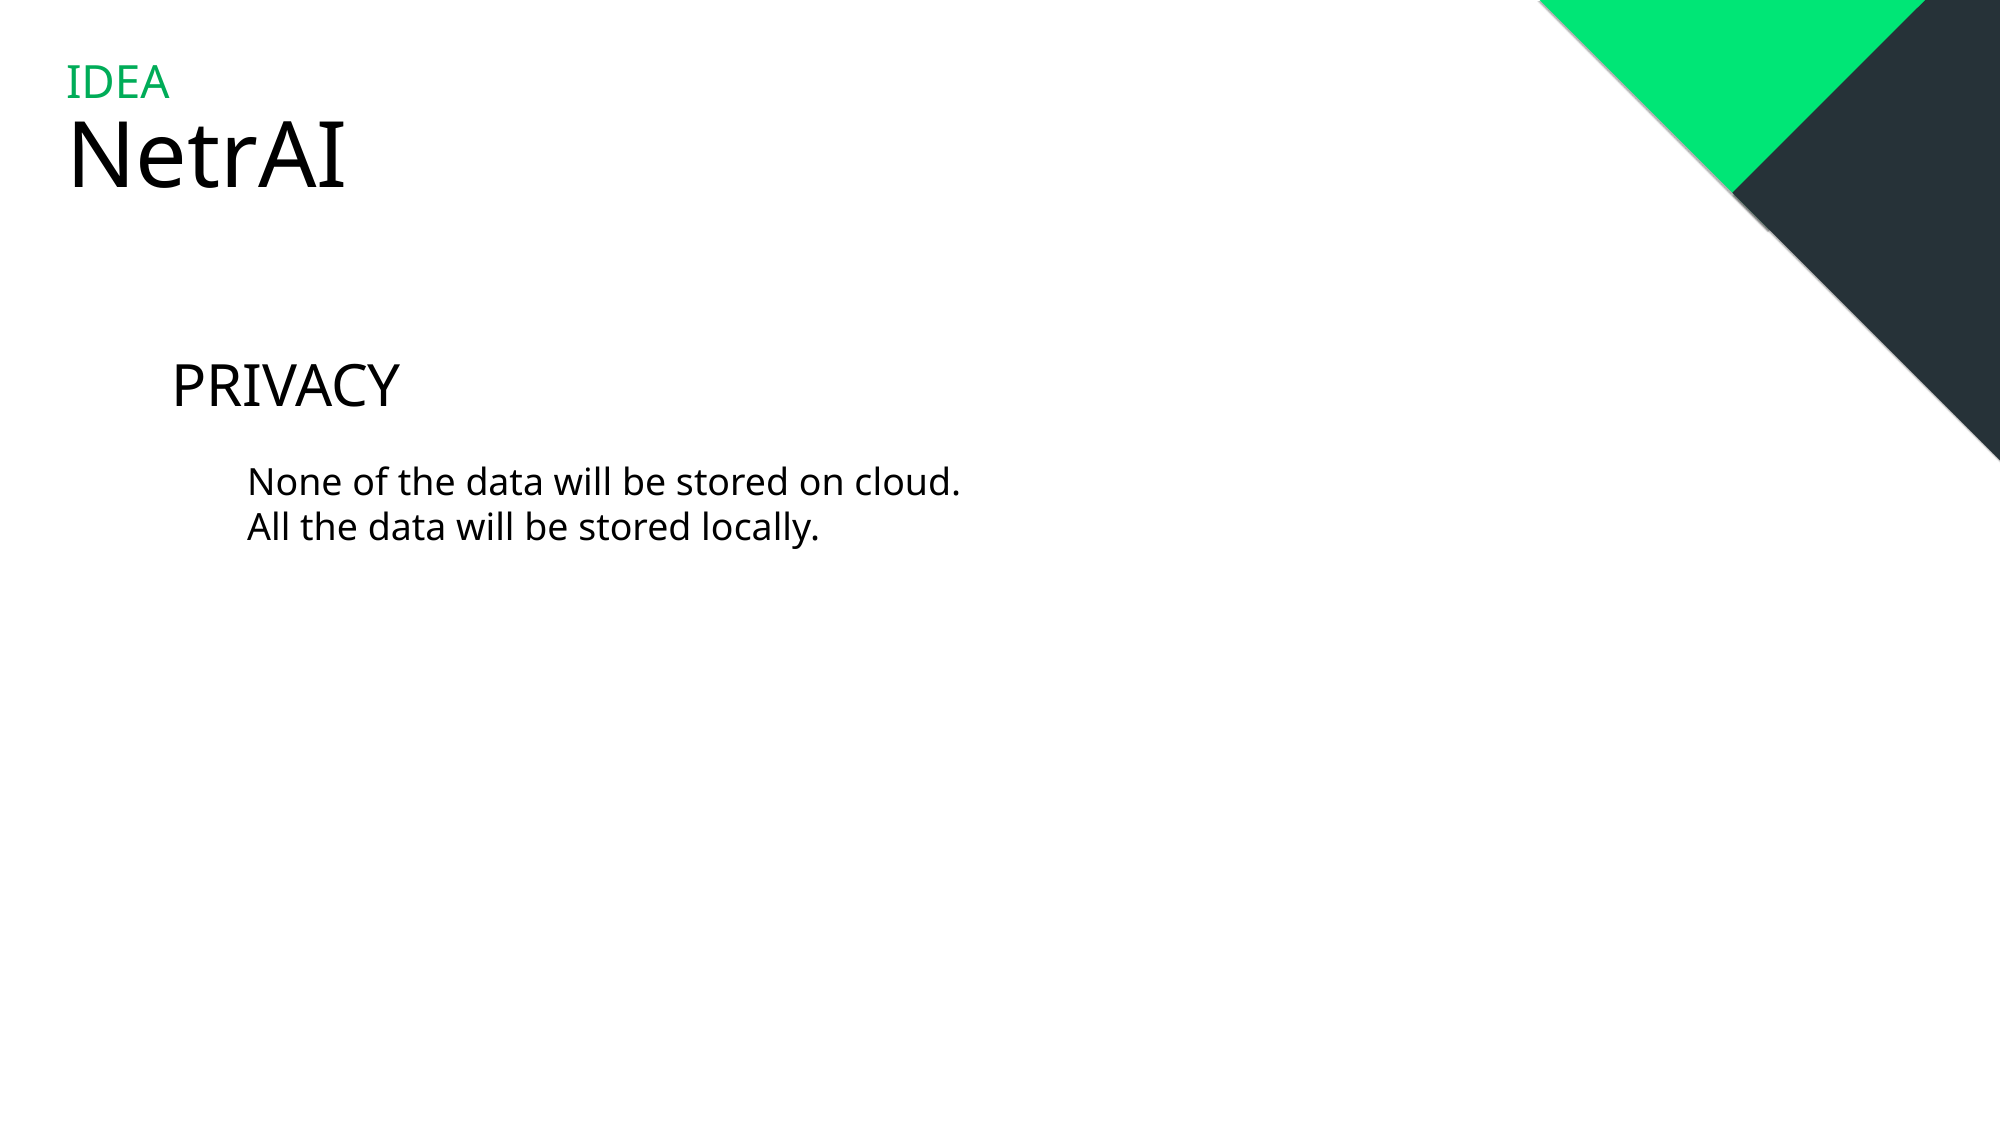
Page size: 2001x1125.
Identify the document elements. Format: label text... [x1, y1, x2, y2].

text_box IDEA [51, 34, 414, 116]
text_box NetrAI [51, 100, 644, 172]
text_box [1536, 0, 2000, 463]
text_box None of the data will be stored on cloud. All the data will be stored locally. [232, 450, 1261, 784]
text_box PRIVACY [156, 341, 416, 426]
